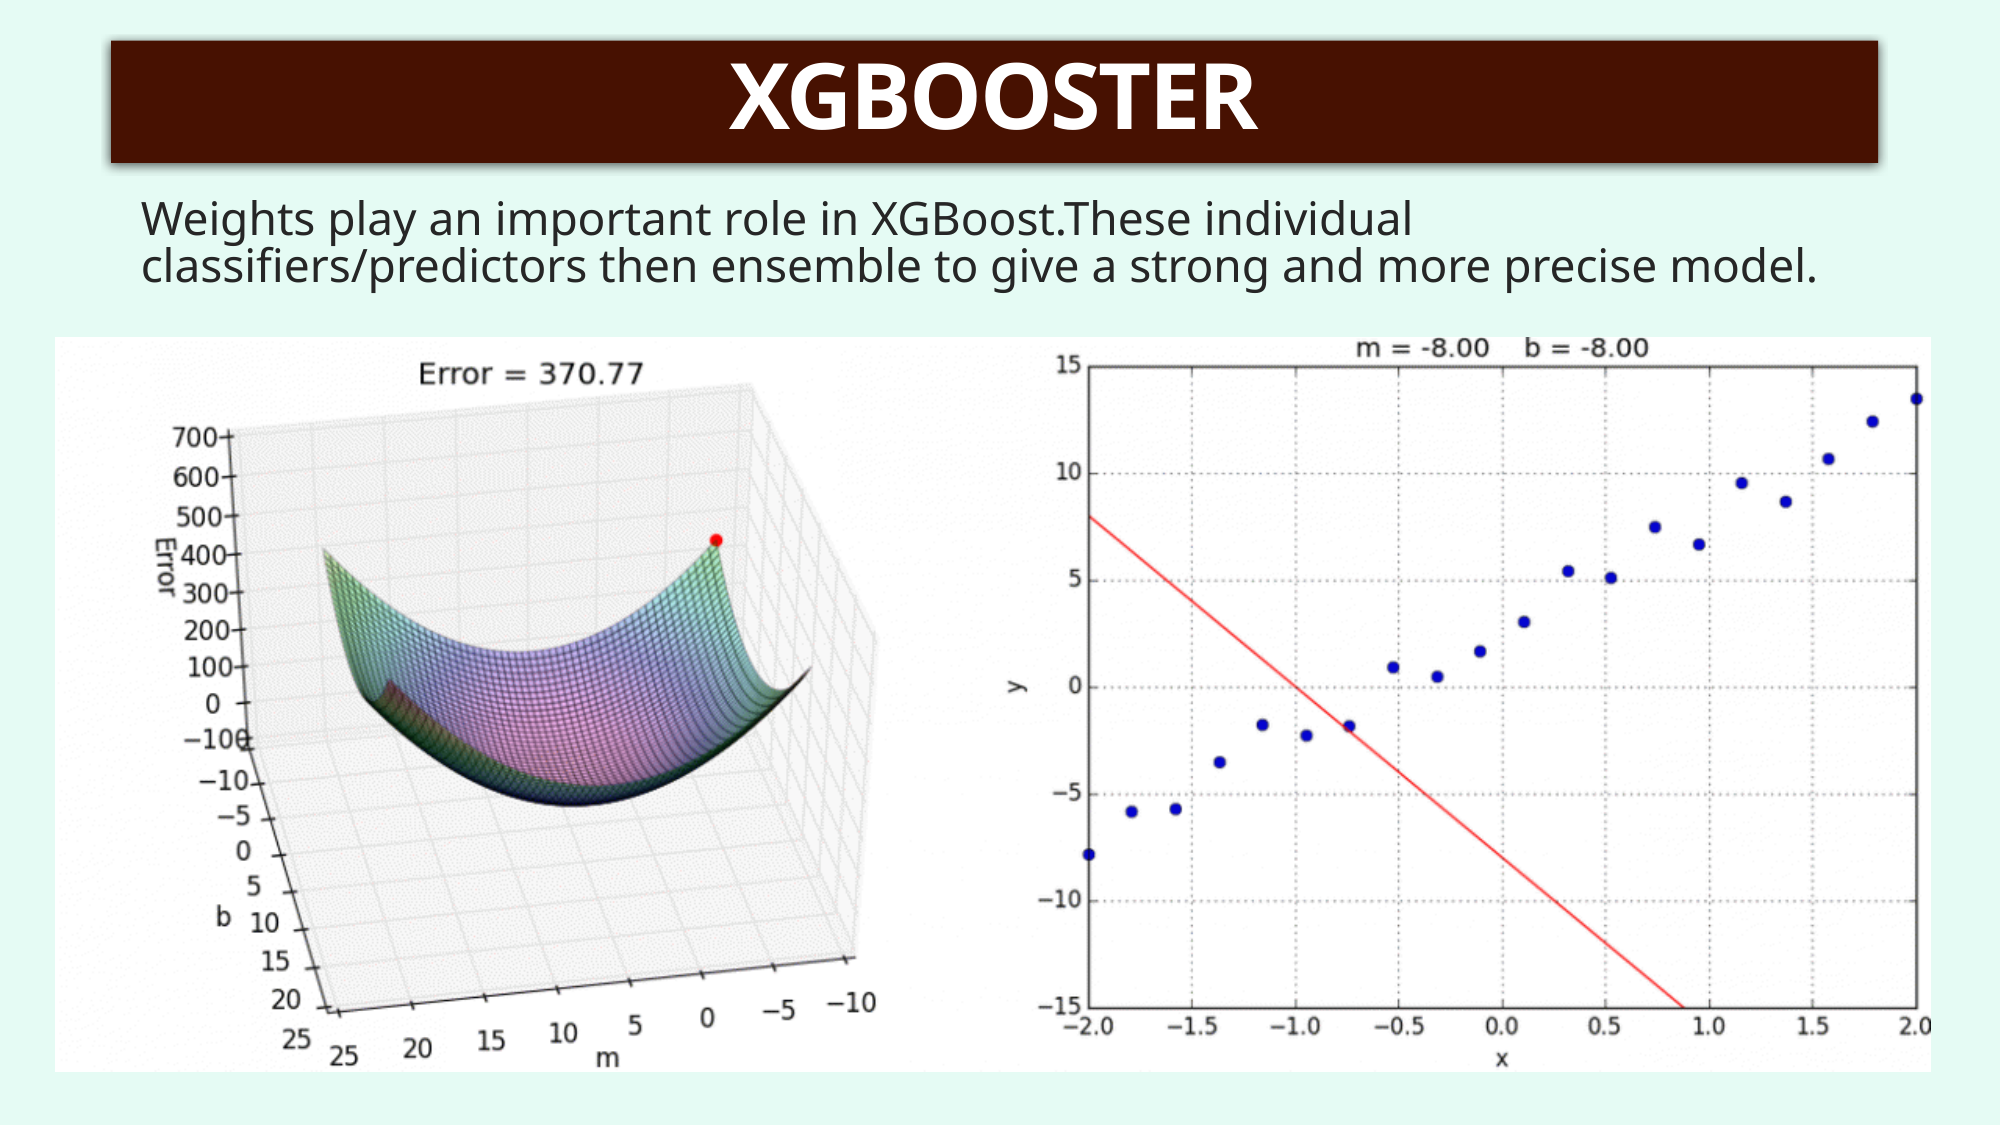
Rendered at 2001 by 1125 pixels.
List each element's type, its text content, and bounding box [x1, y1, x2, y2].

picture [55, 337, 1931, 1073]
list Weights play an important role in XGBoost.These individual classifiers/predictors then ensemble to give a strong and more precise model. [111, 190, 1876, 337]
title XGBOOSTER [111, 40, 1879, 163]
